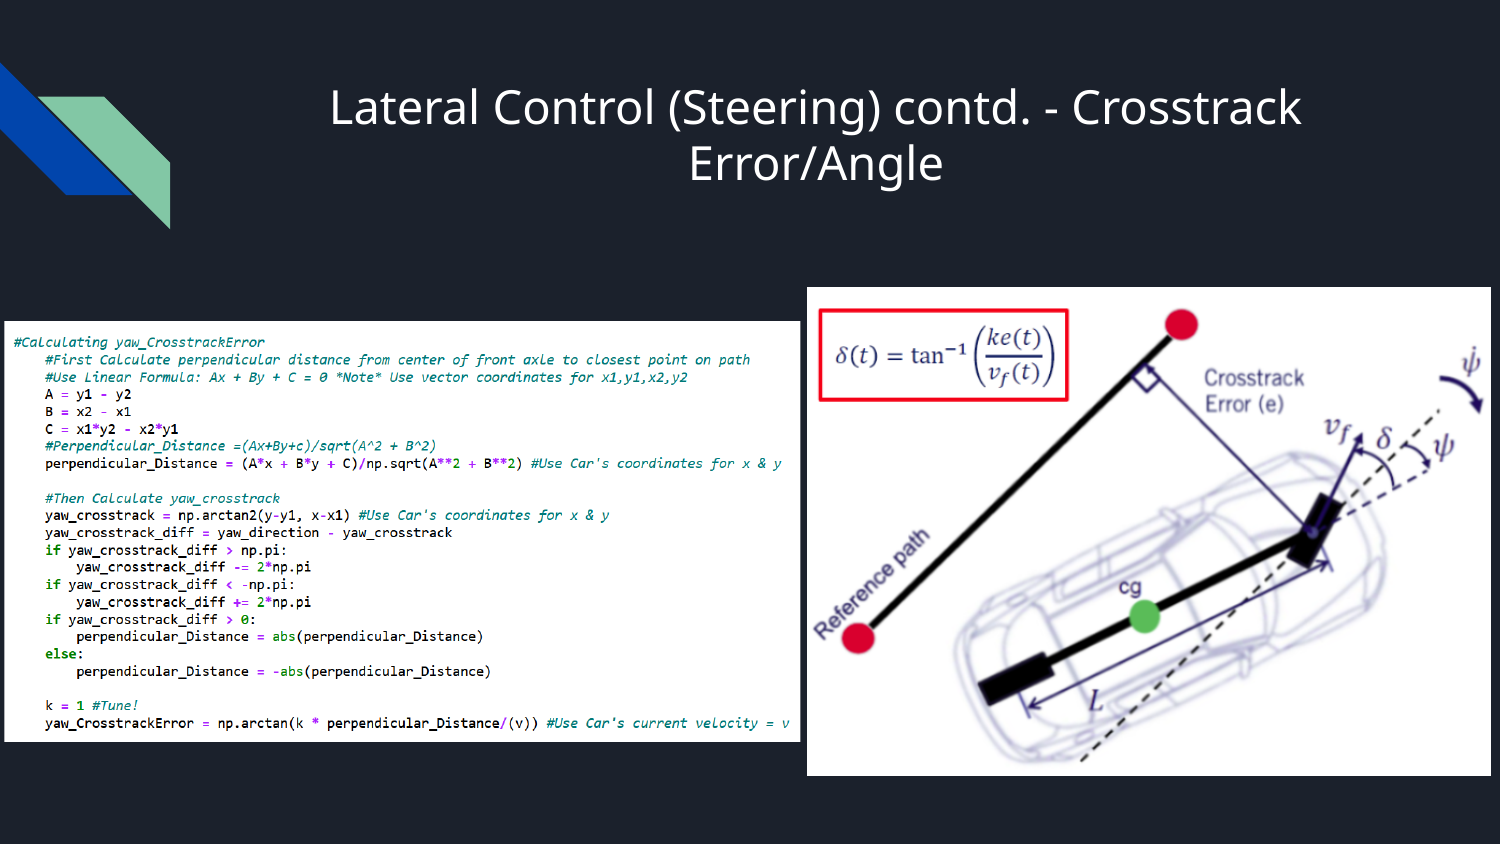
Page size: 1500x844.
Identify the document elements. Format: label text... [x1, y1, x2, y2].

picture [807, 286, 1491, 776]
picture [4, 321, 801, 742]
title Lateral Control (Steering) contd. - Crosstrack Error/Angle [216, 62, 1417, 196]
